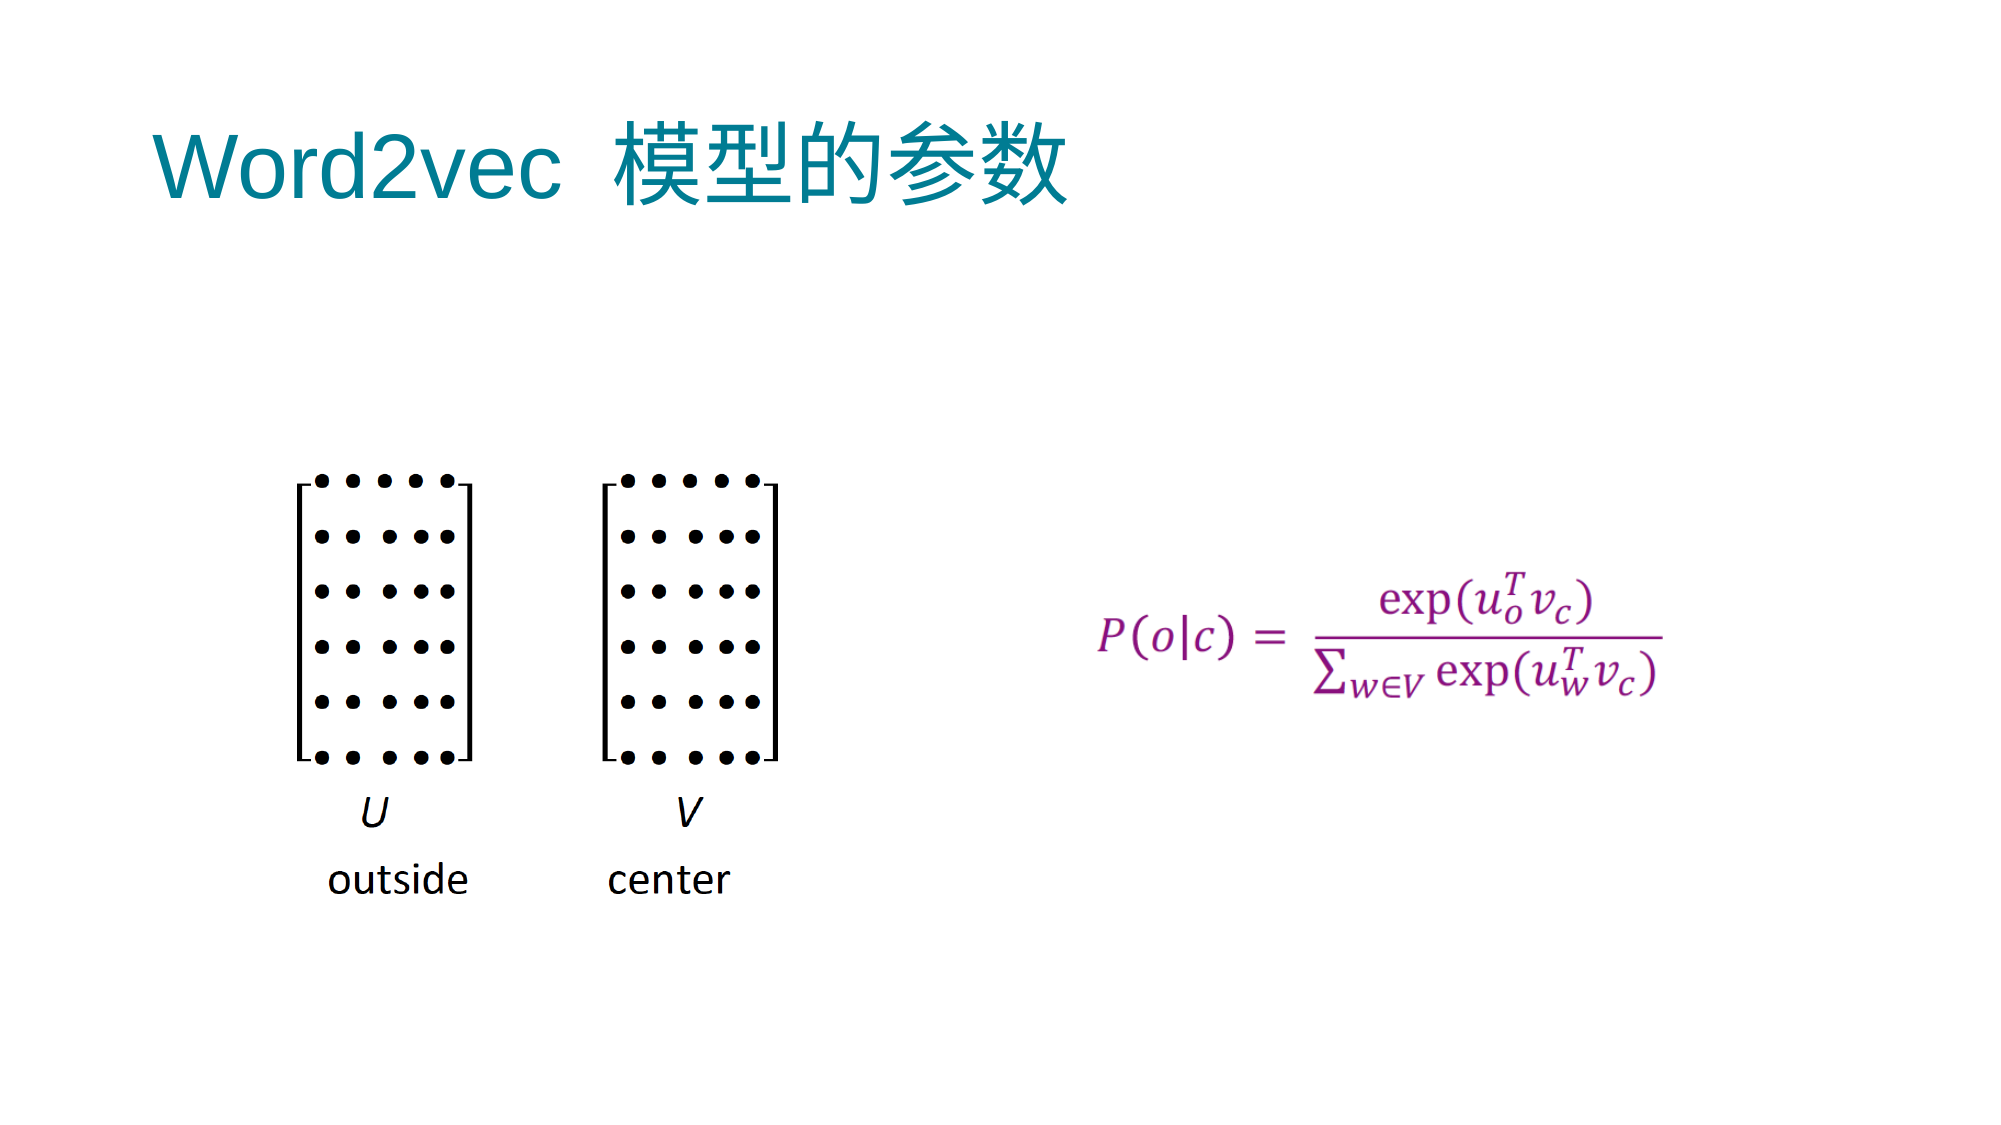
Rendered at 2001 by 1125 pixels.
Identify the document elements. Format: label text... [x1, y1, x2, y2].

picture [1083, 562, 1675, 712]
picture [274, 447, 810, 913]
title Word2vec 模型的参数 [137, 59, 1863, 278]
